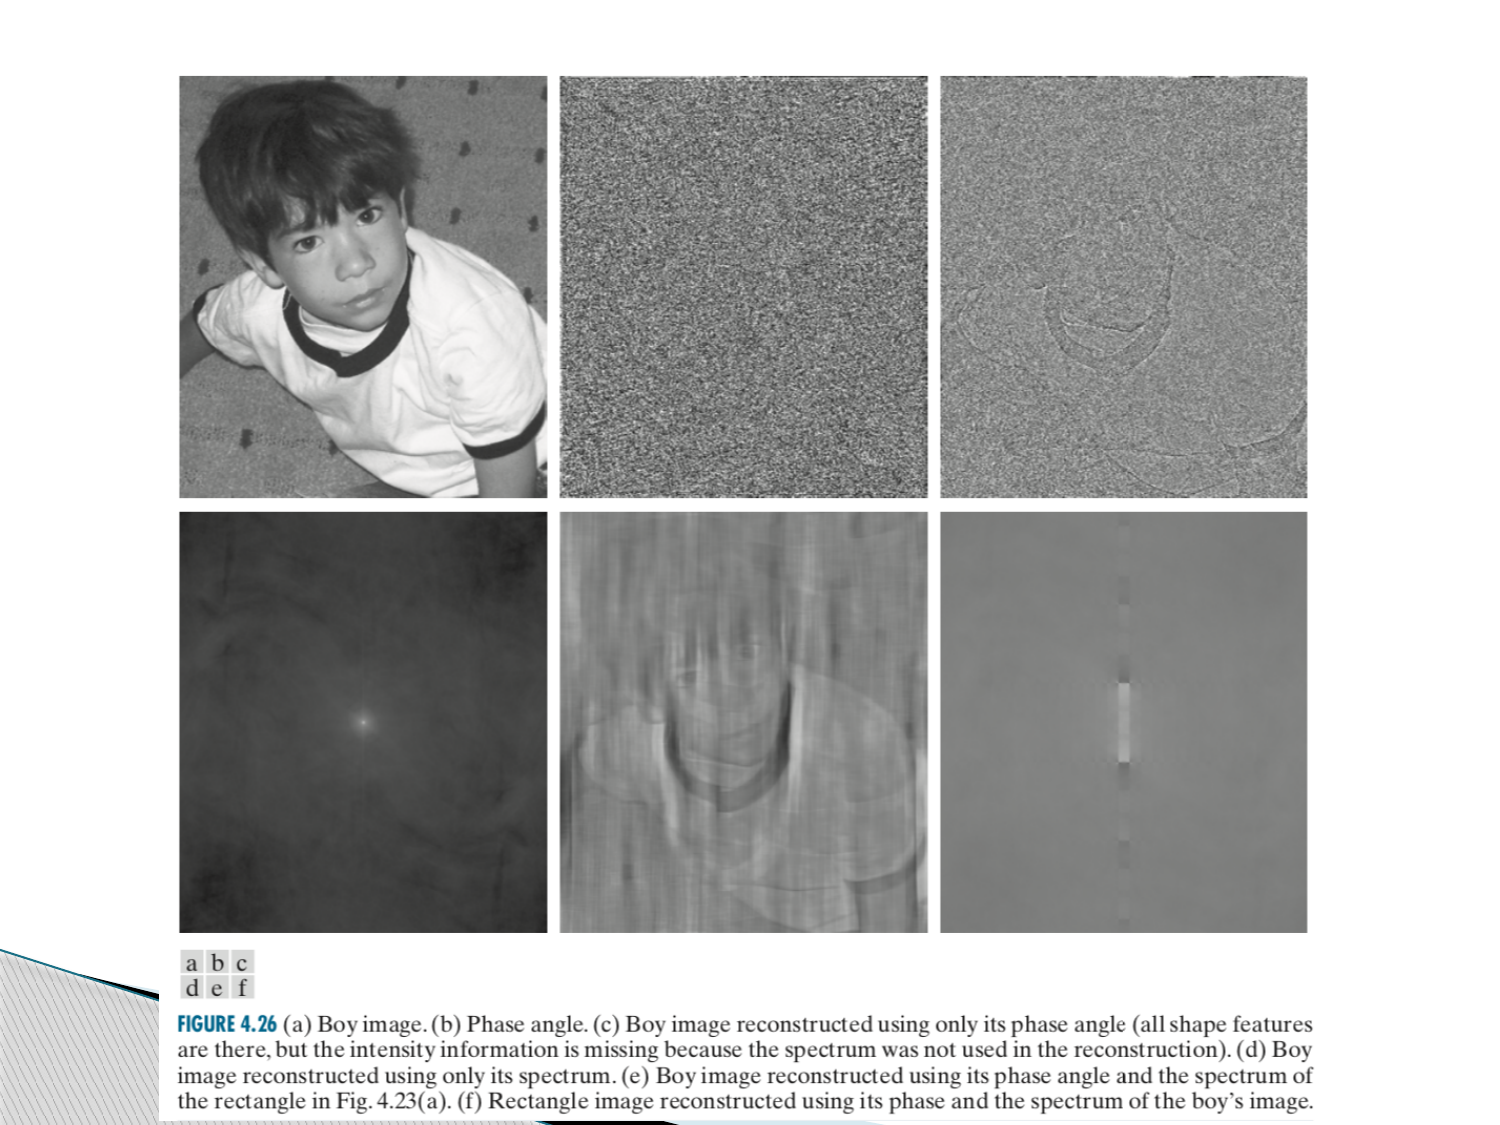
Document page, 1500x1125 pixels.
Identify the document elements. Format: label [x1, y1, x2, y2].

list [159, 55, 1332, 1122]
